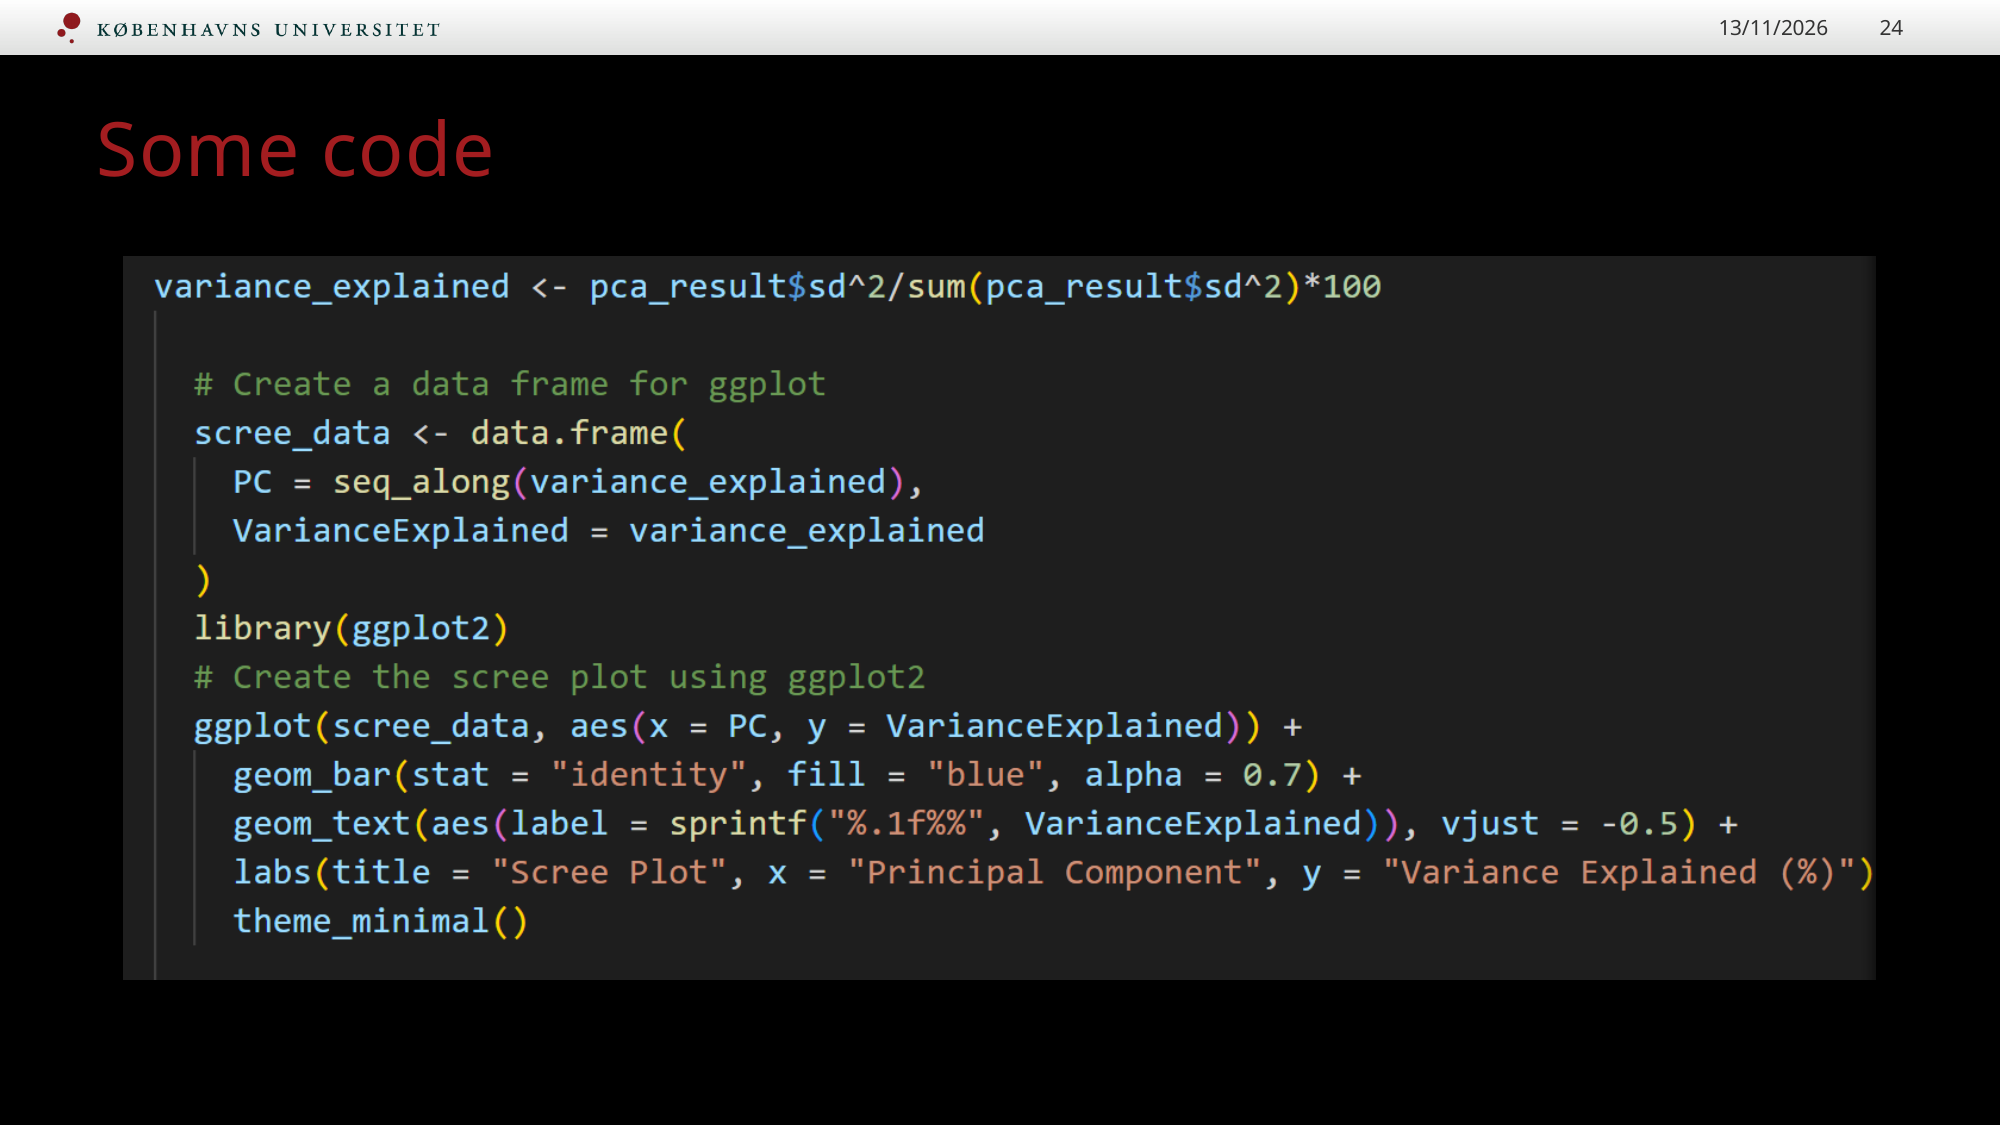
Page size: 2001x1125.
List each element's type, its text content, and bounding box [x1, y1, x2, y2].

title Some code [96, 101, 1904, 244]
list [123, 256, 1876, 980]
slide_number 24 [1840, 14, 1904, 43]
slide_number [1694, 14, 1829, 43]
picture [91, 15, 476, 42]
